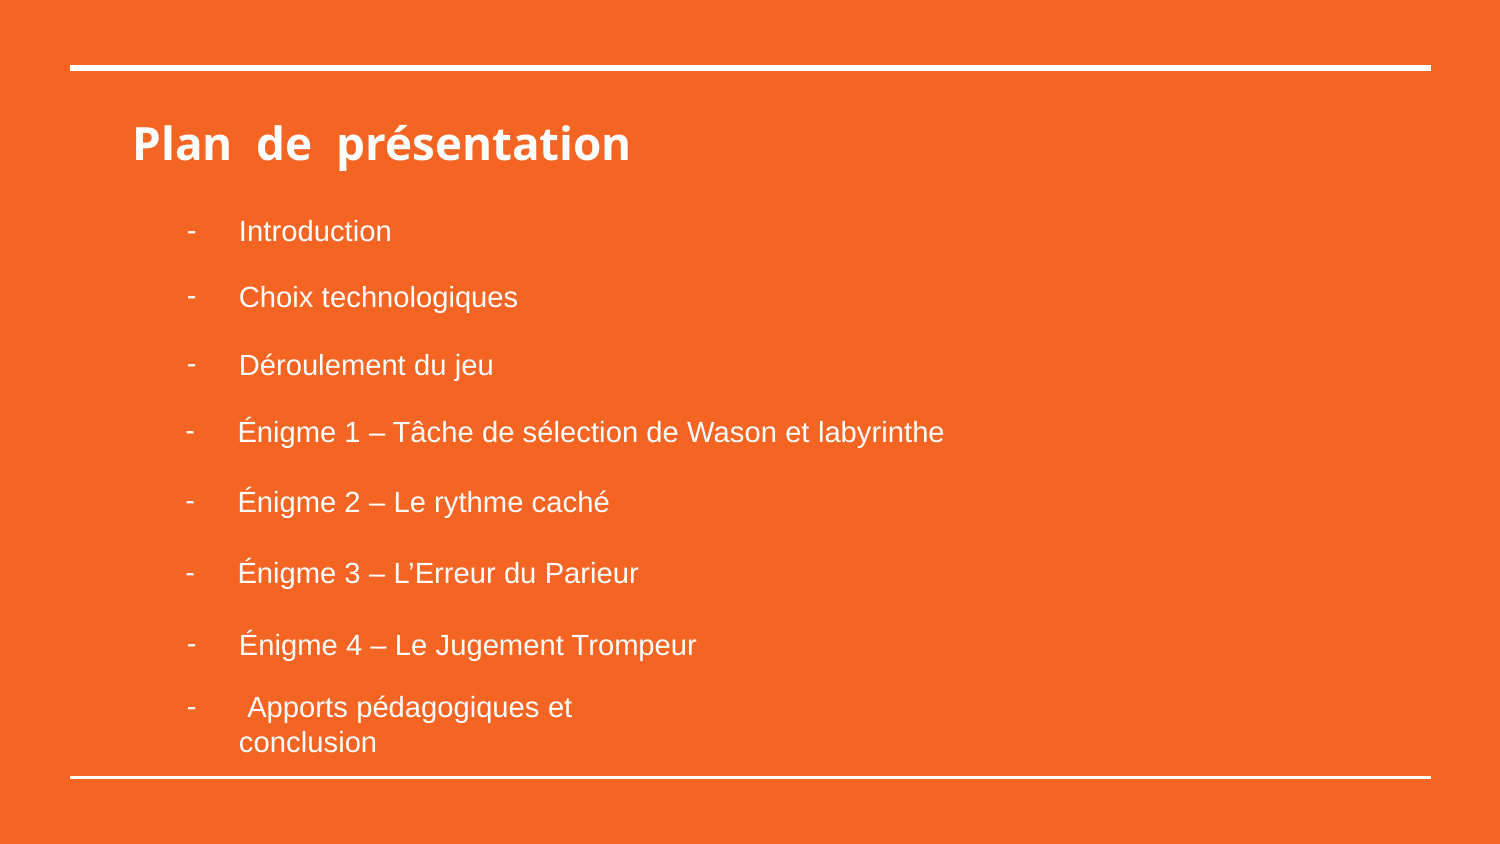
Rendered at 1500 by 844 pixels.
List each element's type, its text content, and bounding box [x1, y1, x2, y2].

text_box Introduction [148, 197, 678, 263]
text_box Énigme 2 – Le rythme caché [147, 468, 640, 534]
title Plan de présentation [97, 109, 668, 175]
text_box Déroulement du jeu [148, 331, 642, 397]
text_box Choix technologiques [148, 262, 601, 328]
text_box Énigme 4 – Le Jugement Trompeur [148, 611, 799, 677]
text_box Énigme 1 – Tâche de sélection de Wason et labyrinthe [147, 398, 1180, 464]
text_box Énigme 3 – L’Erreur du Parieur [147, 539, 758, 605]
text_box Apports pédagogiques et conclusion [148, 673, 642, 774]
